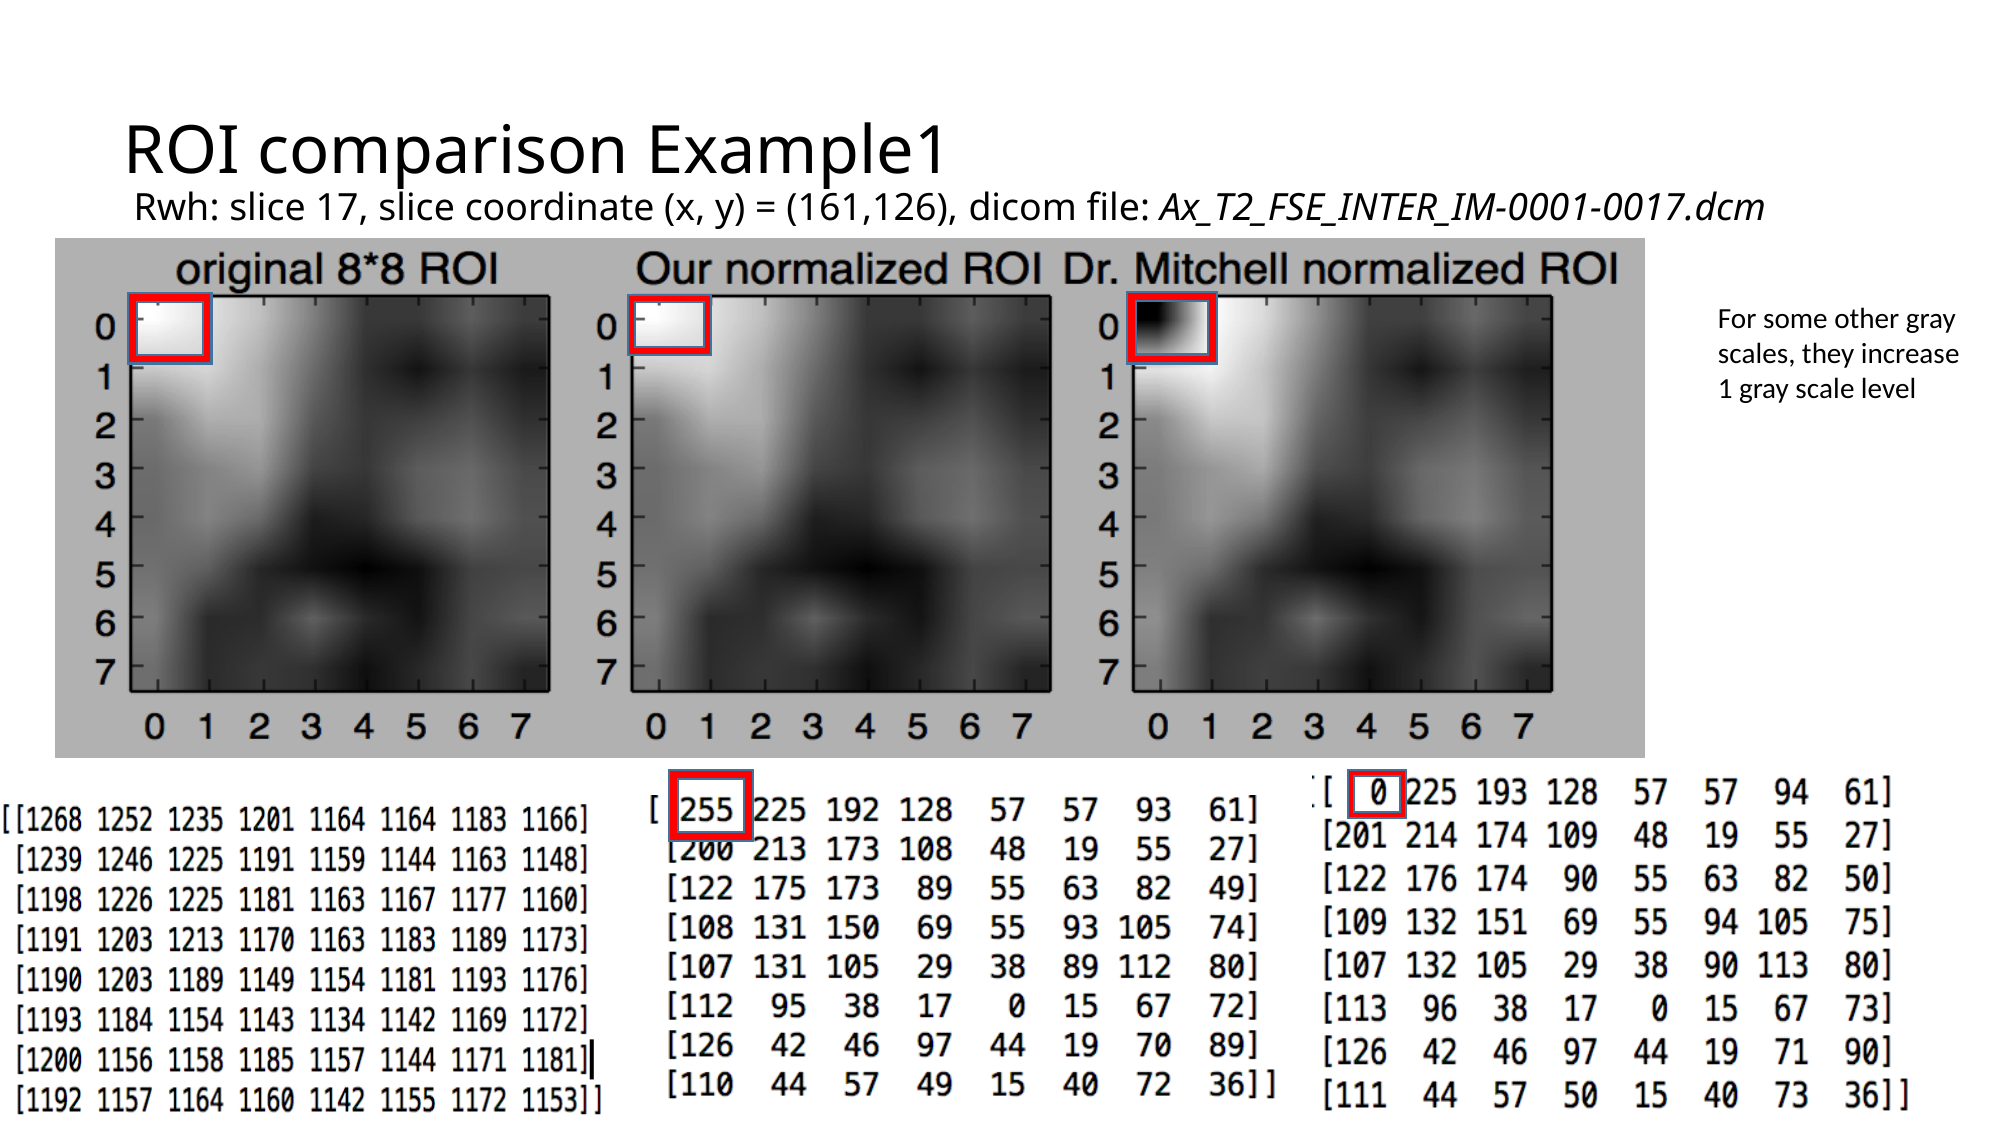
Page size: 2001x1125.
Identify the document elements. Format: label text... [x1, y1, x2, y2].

picture [55, 238, 1645, 758]
text_box For some other gray scales, they increase 1 gray scale level [1703, 291, 1977, 412]
text_box [668, 769, 754, 795]
picture [0, 770, 1977, 1125]
title ROI comparison Example1 Rwh: slice 17, slice coordinate (x, y) = (161,126), dicom file: Ax_T2_FSE_INTER_IM-0001-0017.dcm [109, 35, 1834, 310]
